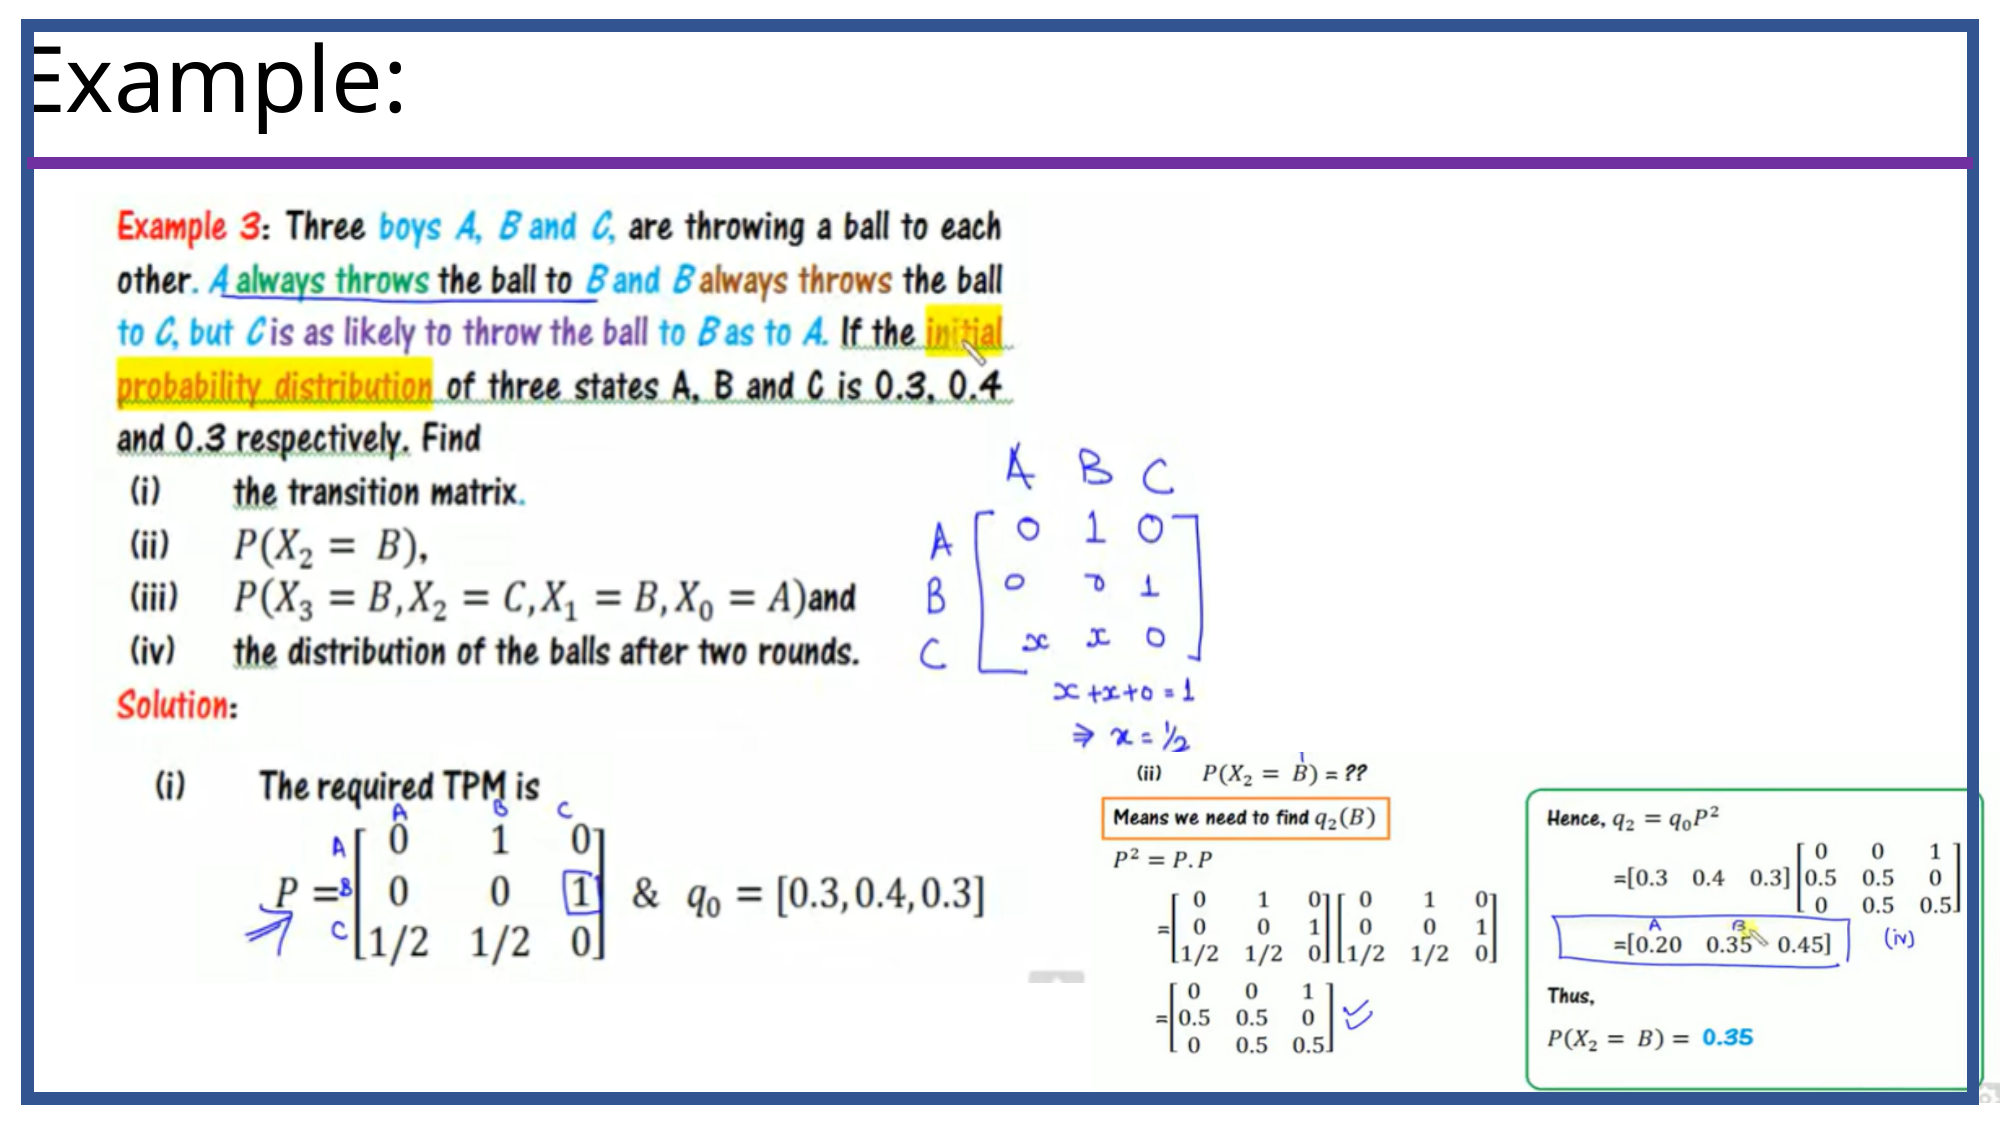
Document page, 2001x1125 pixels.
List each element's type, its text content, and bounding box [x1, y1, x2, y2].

text_box [27, 24, 1974, 1099]
picture [1091, 752, 2000, 1103]
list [75, 193, 1210, 983]
title Example: [0, 0, 1725, 167]
